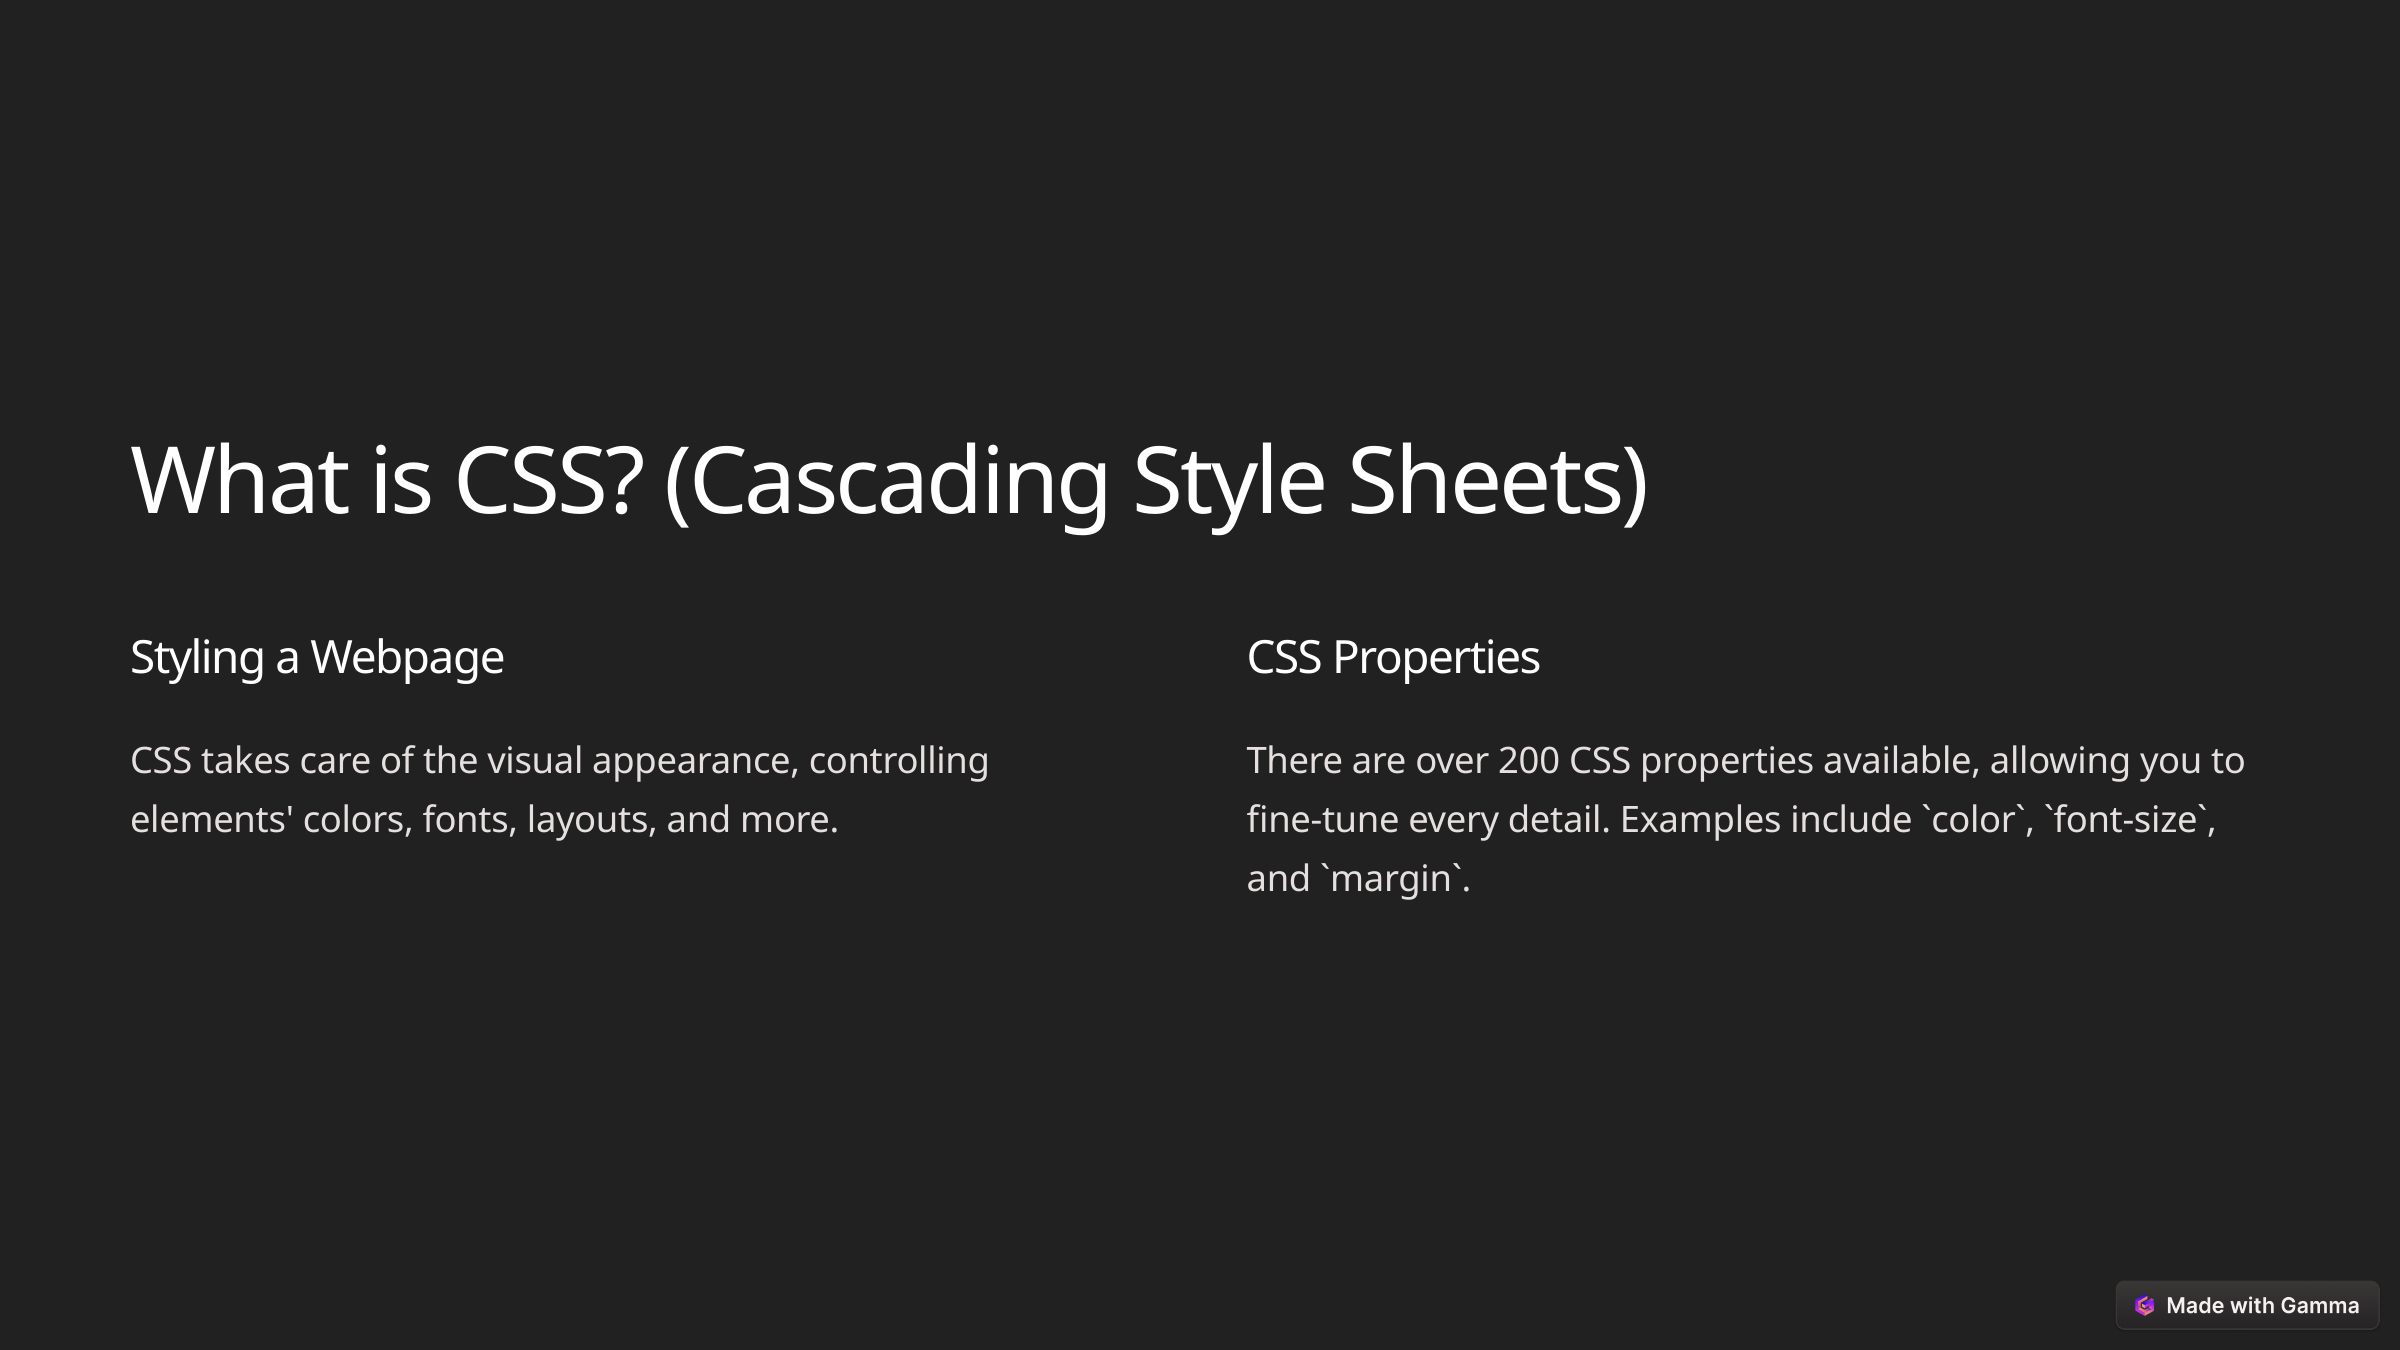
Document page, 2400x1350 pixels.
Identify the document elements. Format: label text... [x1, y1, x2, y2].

text_box CSS takes care of the visual appearance, controlling elements' colors, fonts, layouts, and more. [130, 721, 1155, 841]
text_box Styling a Webpage [130, 625, 596, 684]
text_box CSS Properties [1246, 625, 1712, 684]
picture [2106, 1271, 2389, 1339]
text_box What is CSS? (Cascading Style Sheets) [130, 416, 2093, 533]
text_box There are over 200 CSS properties available, allowing you to fine-tune every detail. Examples include `color`, `font-size`, and `margin`. [1246, 721, 2271, 900]
